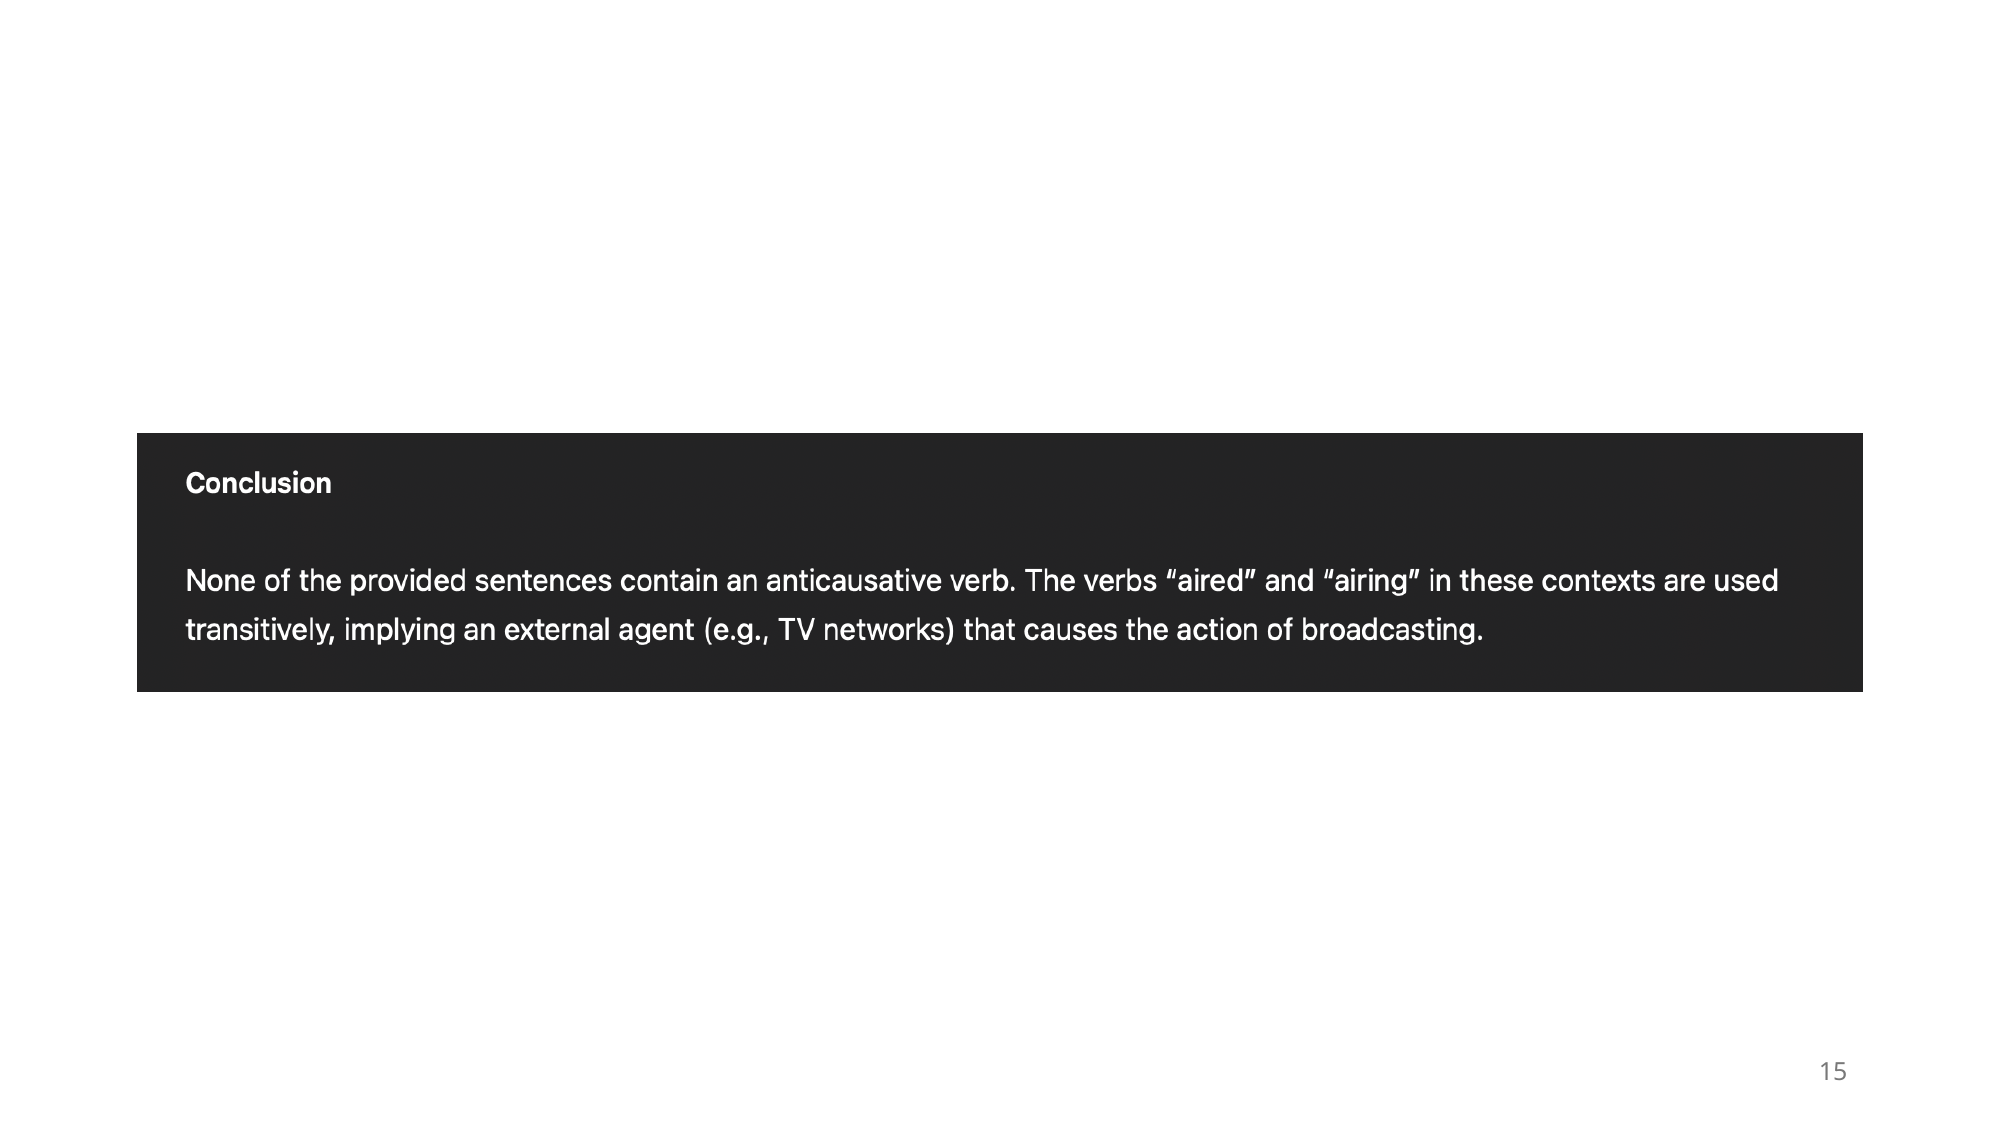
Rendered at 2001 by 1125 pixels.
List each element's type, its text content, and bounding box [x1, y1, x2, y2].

slide_number 15 [1412, 1042, 1863, 1103]
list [136, 433, 1863, 692]
